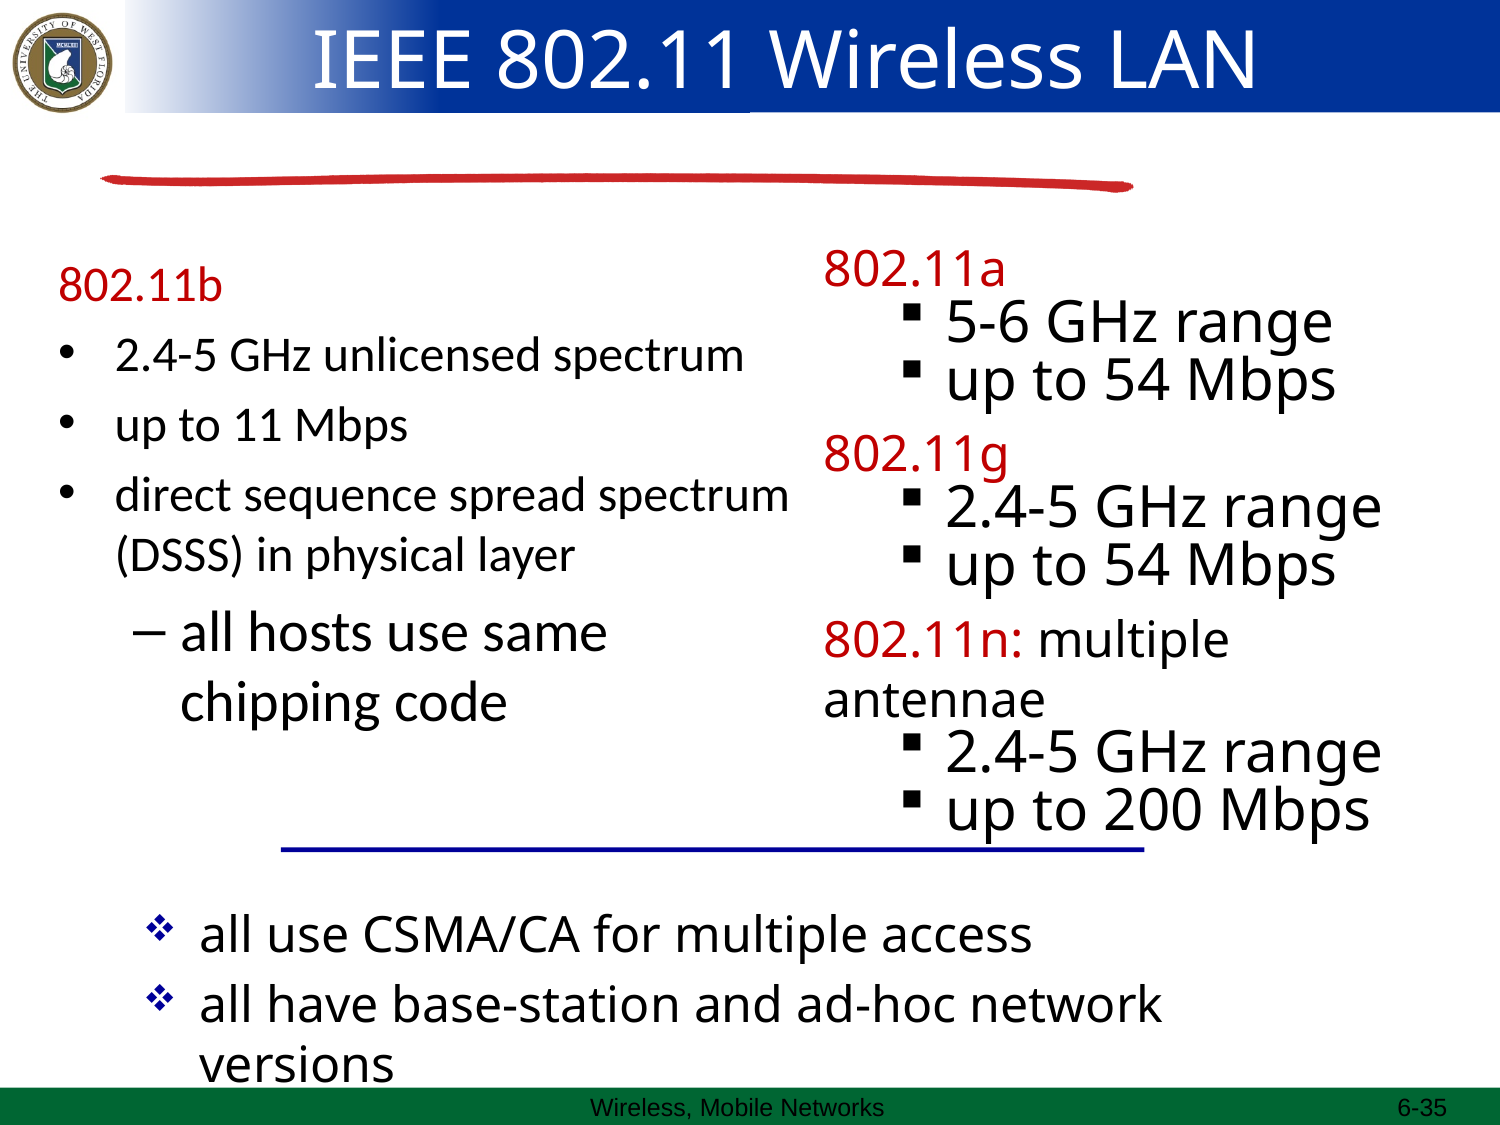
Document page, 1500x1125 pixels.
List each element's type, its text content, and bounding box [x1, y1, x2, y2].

text_box all use CSMA/CA for multiple access all have base-station and ad-hoc network versions [128, 894, 1340, 1068]
title IEEE 802.11 Wireless LAN [112, 0, 1463, 113]
picture [95, 168, 1146, 198]
slide_number 6-35 [1112, 1087, 1463, 1125]
list 802.11b 2.4-5 GHz unlicensed spectrum up to 11 Mbps direct sequence spread spectrum (DSSS) in physical layer all hosts use same chipping code [43, 244, 808, 786]
footer Wireless, Mobile Networks [500, 1087, 975, 1125]
list 802.11a 5-6 GHz range up to 54 Mbps 802.11g 2.4-5 GHz range up to 54 Mbps 802.11n: multiple antennae 2.4-5 GHz range up to 200 Mbps [808, 229, 1473, 807]
picture [0, 0, 125, 125]
